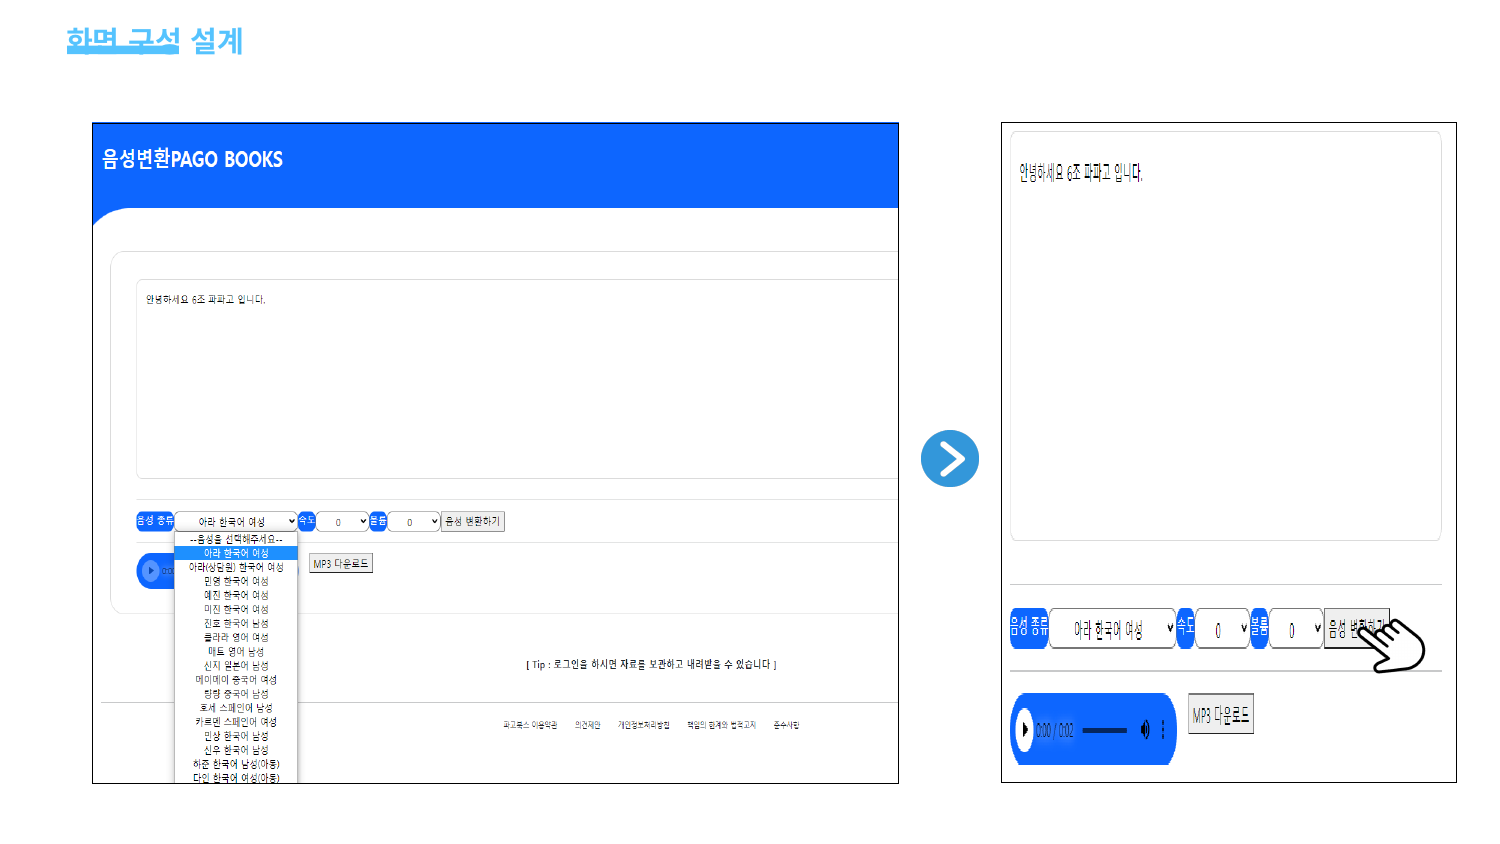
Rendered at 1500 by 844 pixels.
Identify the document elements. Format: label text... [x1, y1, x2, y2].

text_box [65, 44, 181, 56]
picture [1001, 122, 1457, 784]
picture [921, 430, 979, 488]
picture [92, 122, 900, 784]
title 화면 구성 설계 [51, 2, 1449, 149]
